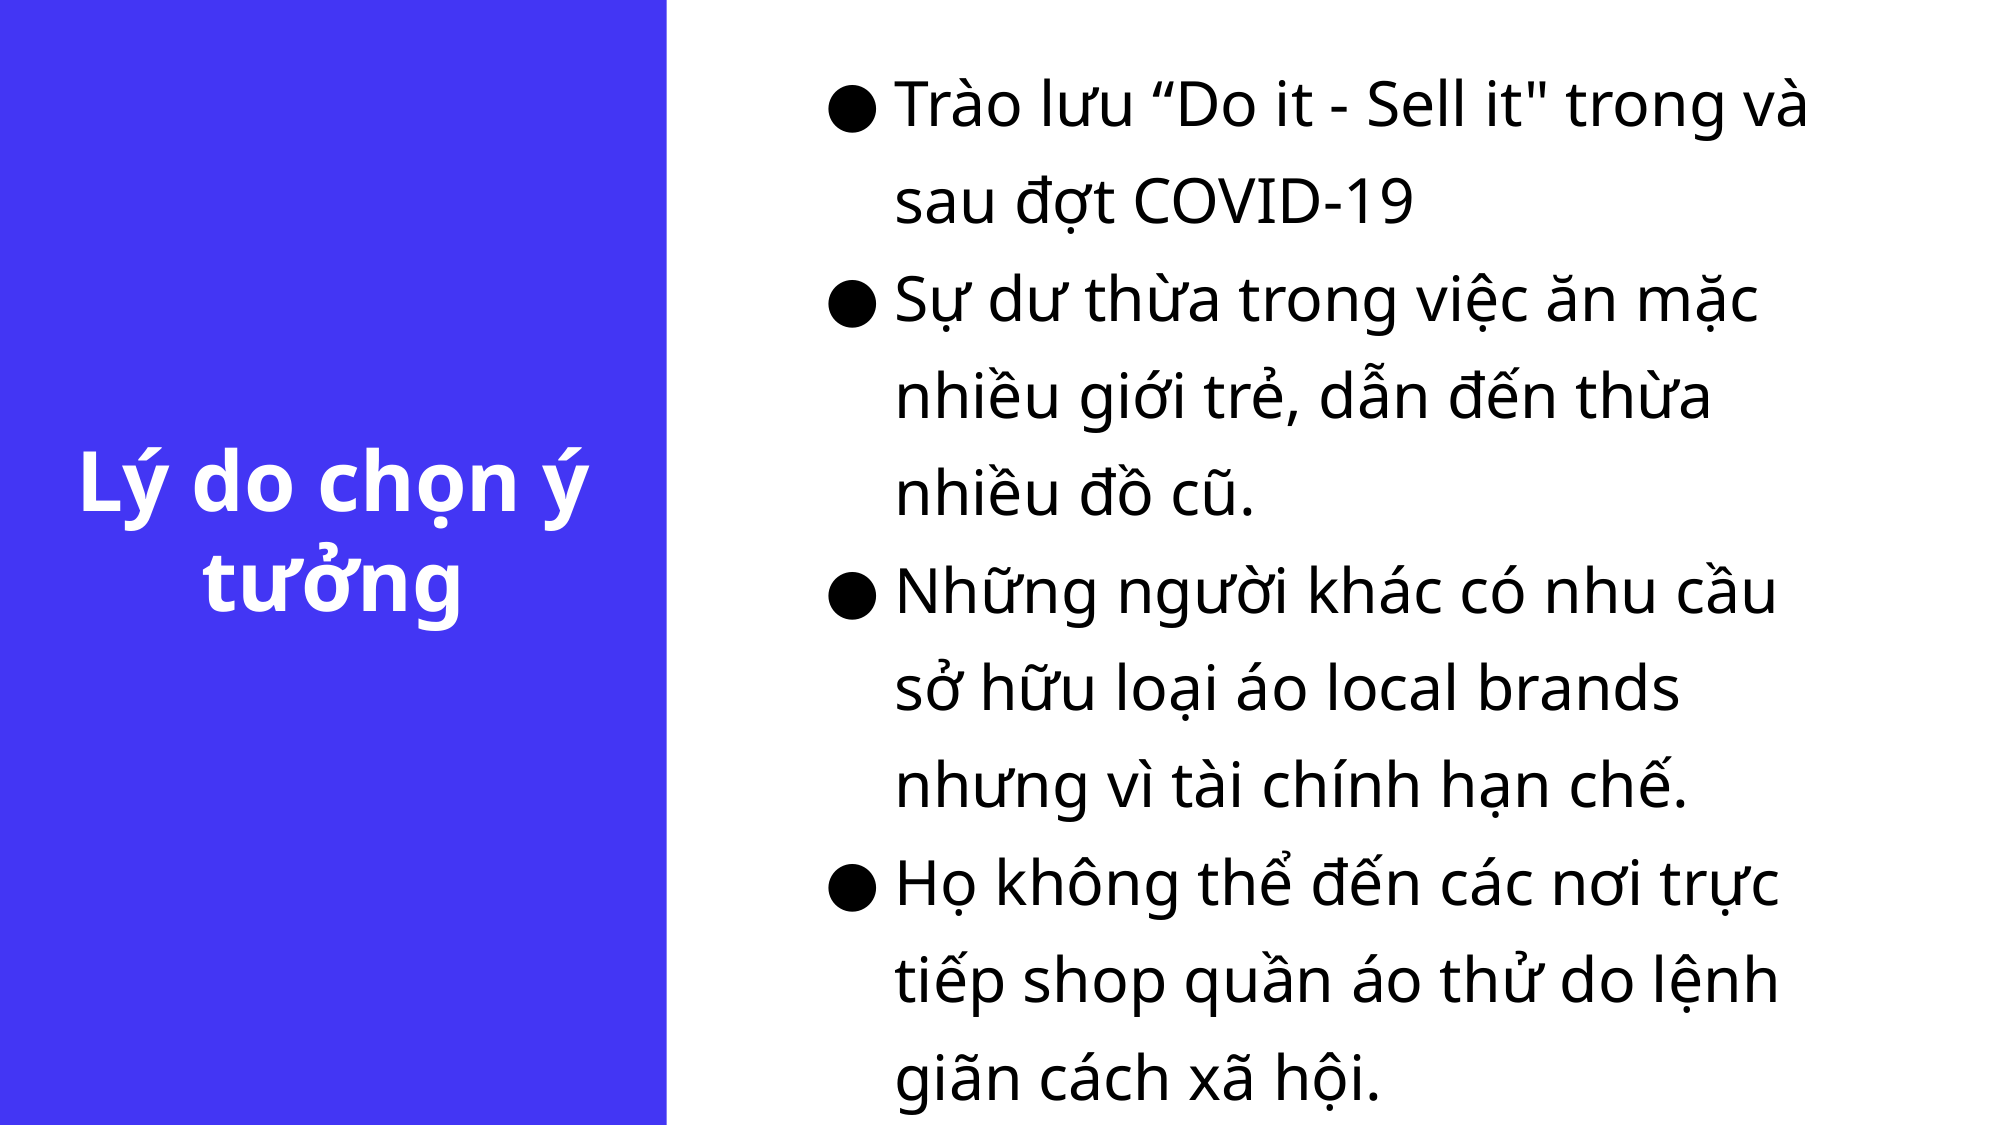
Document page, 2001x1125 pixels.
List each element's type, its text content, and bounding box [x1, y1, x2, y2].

text_box [0, 0, 667, 1125]
text_box Lý do chọn ý tưởng [57, 413, 609, 676]
text_box Trào lưu “Do it - Sell it" trong và sau đợt COVID-19 Sự dư thừa trong việc ăn mặc nhiều giới trẻ, dẫn đến thừa nhiều đồ cũ. Những người khác có nhu cầu sở hữu loại áo local brands nhưng vì tài chính hạn chế. Họ không thể đến các nơi trực tiếp shop quần áo thử do lệnh giãn cách xã hội. [804, 26, 1846, 1106]
